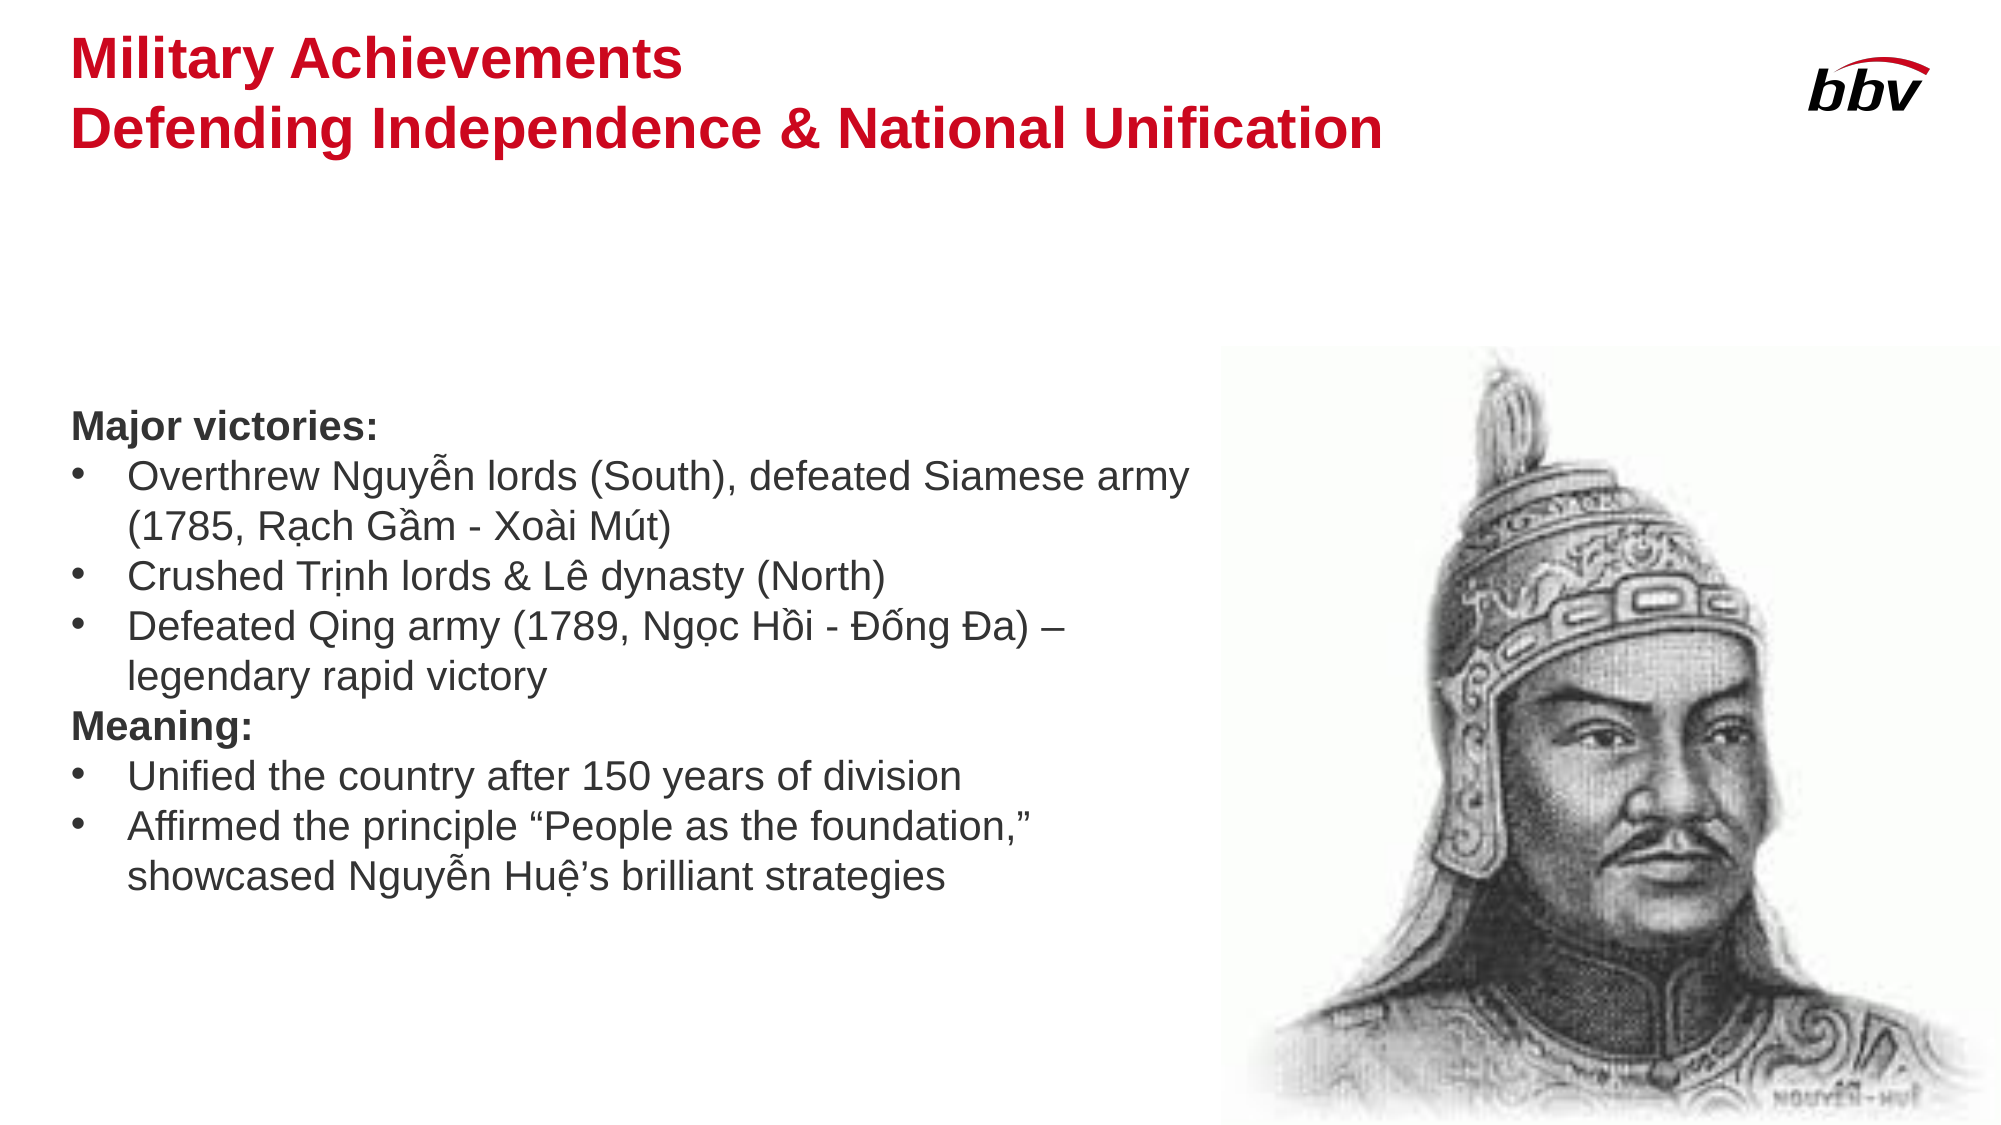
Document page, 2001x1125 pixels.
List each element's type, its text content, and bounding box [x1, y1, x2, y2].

title Military Achievements Defending Independence & National Unification [70, 0, 1666, 181]
picture [1808, 57, 1930, 111]
text_box Major victories: Overthrew Nguyễn lords (South), defeated Siamese army (1785, Rạch Gầm - Xoài Mút) Crushed Trịnh lords & Lê dynasty (North) Defeated Qing army (1789, Ngọc Hồi - Đống Đa) – legendary rapid victory Meaning: Unified the country after 150 years of division Affirmed the principle “People as the foundation,” showcased Nguyễn Huệ’s brilliant strategies [70, 398, 1221, 1109]
picture [1221, 346, 2000, 1125]
